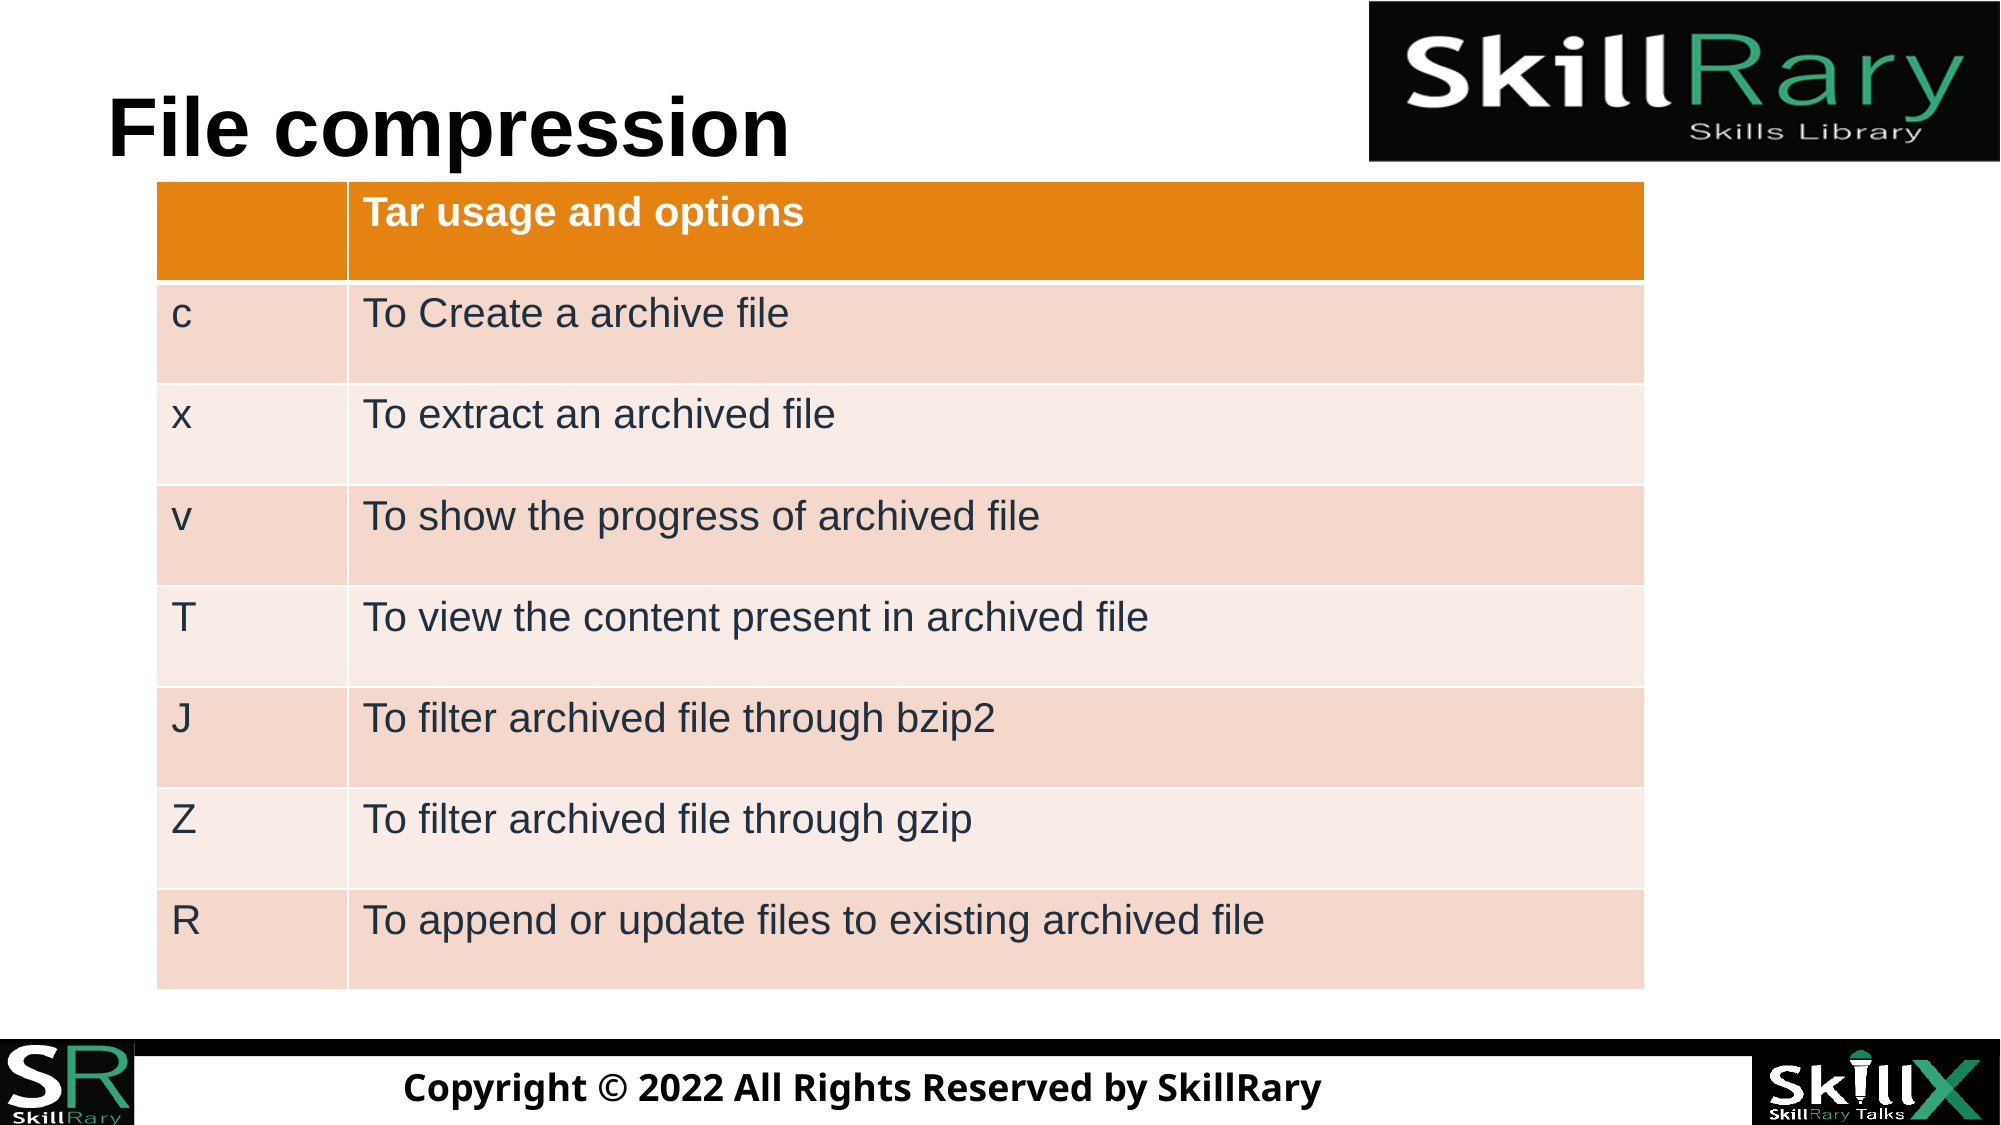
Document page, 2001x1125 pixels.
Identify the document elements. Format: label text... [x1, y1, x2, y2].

table_cell v [157, 486, 347, 585]
table_header Tar usage and options [349, 182, 1644, 280]
picture [0, 1034, 136, 1125]
table_cell J [157, 688, 347, 787]
table_cell R [157, 890, 347, 989]
table_cell To filter archived file through bzip2 [349, 688, 1644, 787]
title File compression [92, 46, 1875, 214]
table_cell c [157, 285, 347, 383]
table_cell T [157, 587, 347, 686]
table_cell To filter archived file through gzip [349, 789, 1644, 888]
table_cell To append or update files to existing archived file [349, 890, 1644, 989]
picture [1369, 0, 2000, 245]
picture [1752, 1041, 1996, 1125]
table_cell x [157, 385, 347, 484]
table_cell To show the progress of archived file [349, 486, 1644, 585]
table_cell To view the content present in archived file [349, 587, 1644, 686]
table_cell To extract an archived file [349, 385, 1644, 484]
table_cell To Create a archive file [349, 285, 1644, 383]
table_cell Z [157, 789, 347, 888]
table_header [157, 182, 347, 280]
